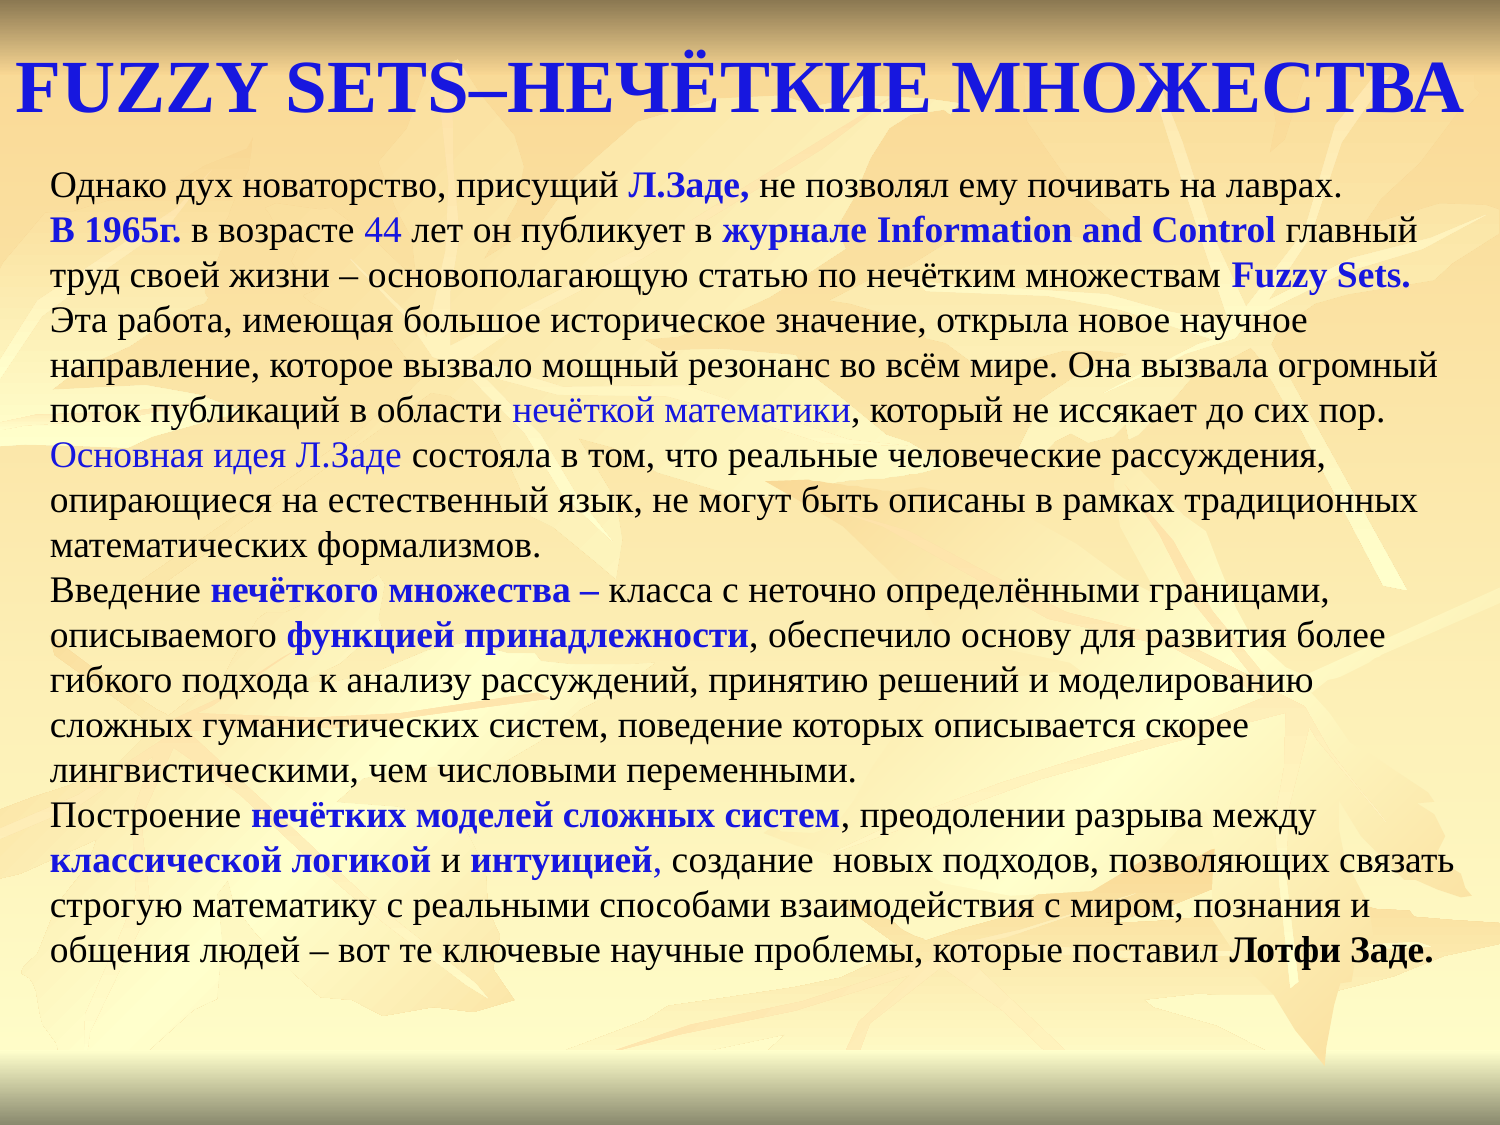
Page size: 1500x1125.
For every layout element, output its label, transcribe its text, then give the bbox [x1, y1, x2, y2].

text_box Однако дух новаторство, присущий Л.Заде, не позволял ему почивать на лаврах. В 1965г. в возрасте 44 лет он публикует в журнале Information and Control главный труд своей жизни – основополагающую статью по нечётким множествам Fuzzy Sets. Эта работа, имеющая большое историческое значение, открыла новое научное направление, которое вызвало мощный резонанс во всём мире. Она вызвала огромный поток публикаций в области нечёткой математики, который не иссякает до сих пор. Основная идея Л.Заде состояла в том, что реальные человеческие рассуждения, опирающиеся на естественный язык, не могут быть описаны в рамках традиционных математических формализмов. Введение нечёткого множества – класса с неточно определёнными границами, описываемого функцией принадлежности, обеспечило основу для развития более гибкого подхода к анализу рассуждений, принятию решений и моделированию сложных гуманистических систем, поведение которых описывается скорее лингвистическими, чем числовыми переменными. Построение нечётких моделей сложных систем, преодолении разрыва между классической логикой и интуицией, создание новых подходов, позволяющих связать строгую математику с реальными способами взаимодействия с миром, познания и общения людей – вот те ключевые научные проблемы, которые поставил Лотфи Заде. [35, 152, 1477, 1113]
title FUZZY SETS–НЕЧЁТКИЕ МНОЖЕСТВА [0, 23, 1500, 141]
